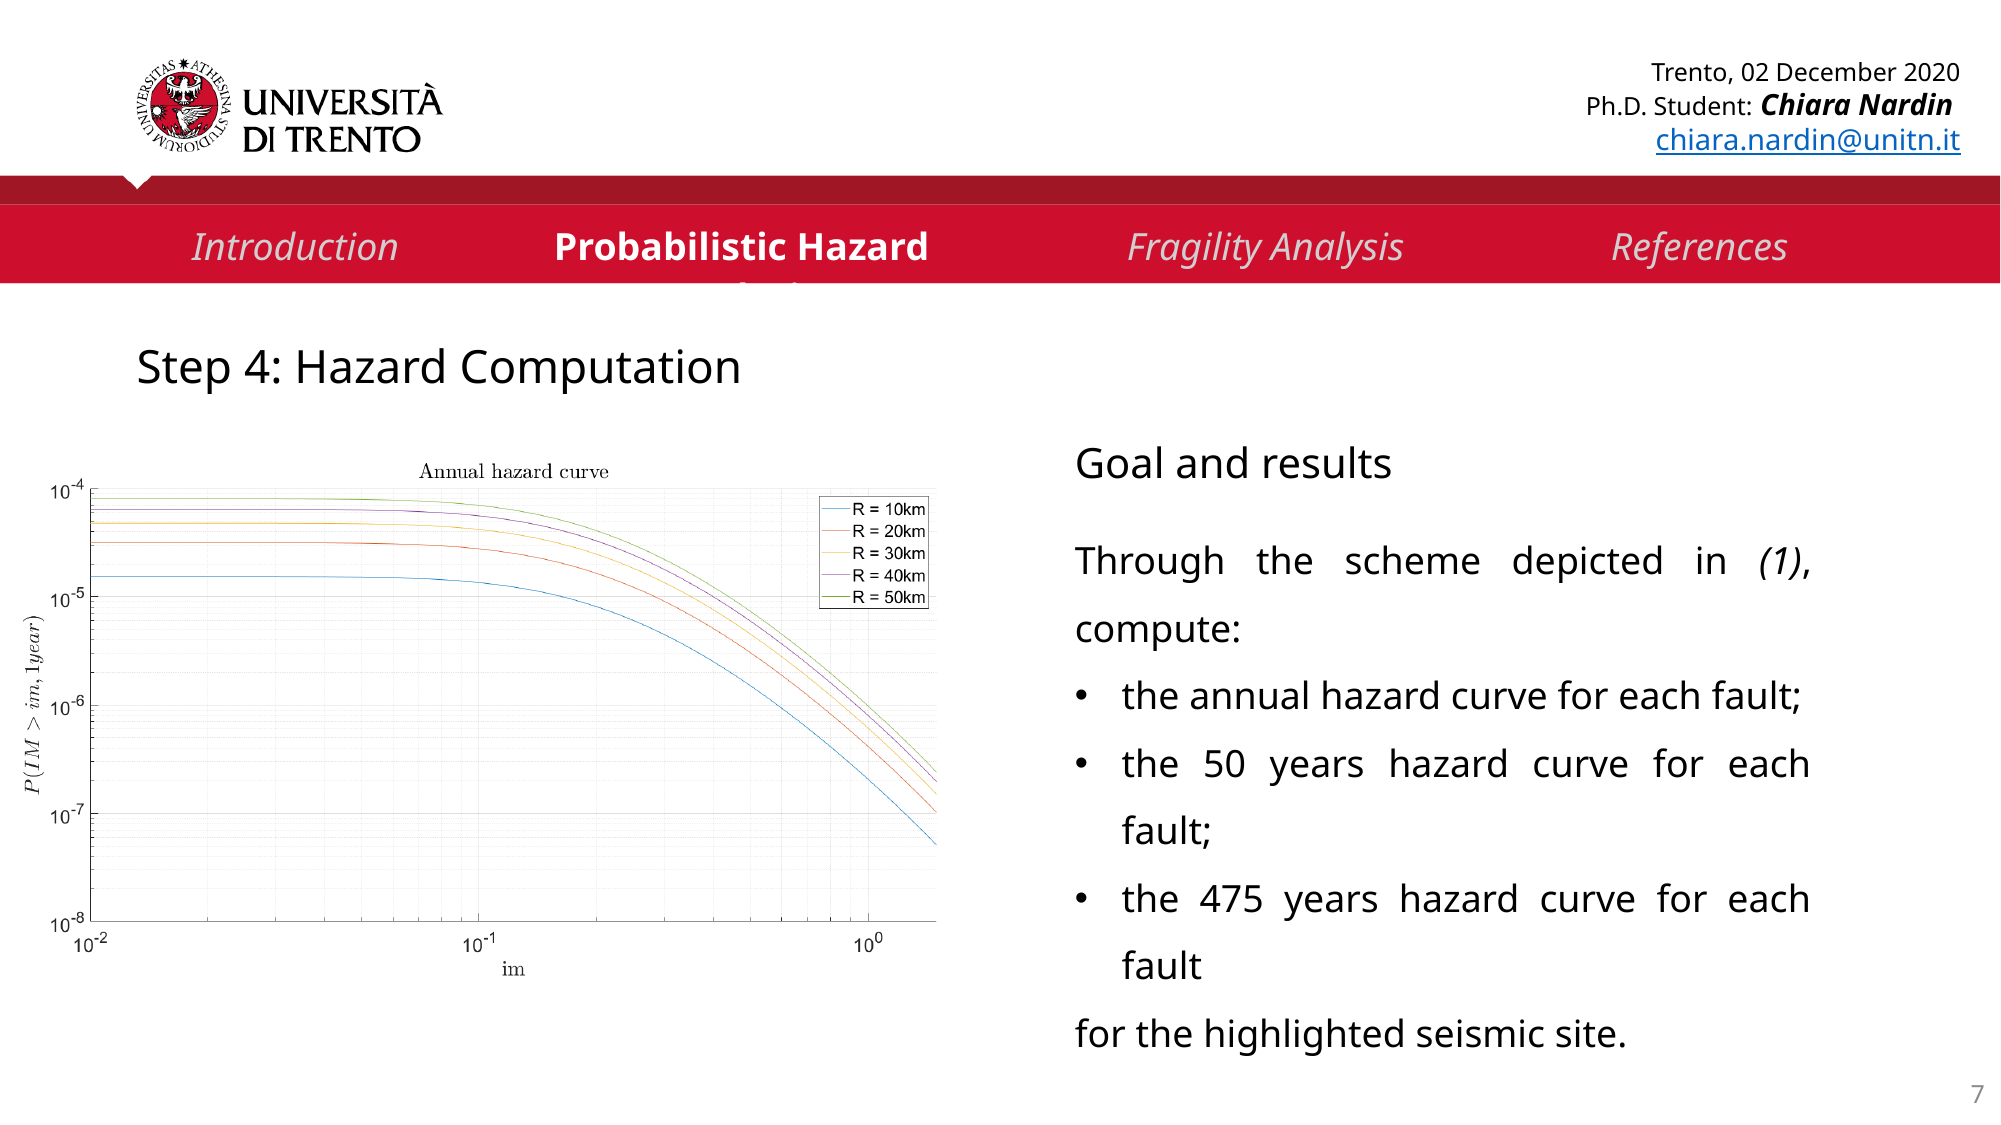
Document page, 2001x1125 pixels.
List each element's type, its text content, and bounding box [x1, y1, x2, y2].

slide_number 7 [1857, 1065, 2000, 1125]
list Step 4: Hazard Computation [121, 336, 1858, 408]
table_header References [1518, 213, 1881, 318]
text_box Goal and results Through the scheme depicted in (1), compute: the annual hazard curve for each fault; the 50 years hazard curve for each fault; the 475 years hazard curve for each fault for the highlighted seismic site. [1060, 429, 1827, 1063]
picture [0, 0, 2001, 1125]
table_header Introduction [122, 213, 470, 318]
table_header Probabilistic Hazard Analysis [470, 213, 1013, 318]
text_box Trento, 02 December 2020 Ph.D. Student: Chiara Nardin chiara.nardin@unitn.it [1401, 48, 1976, 169]
table_header Fragility Analysis [1013, 213, 1518, 318]
